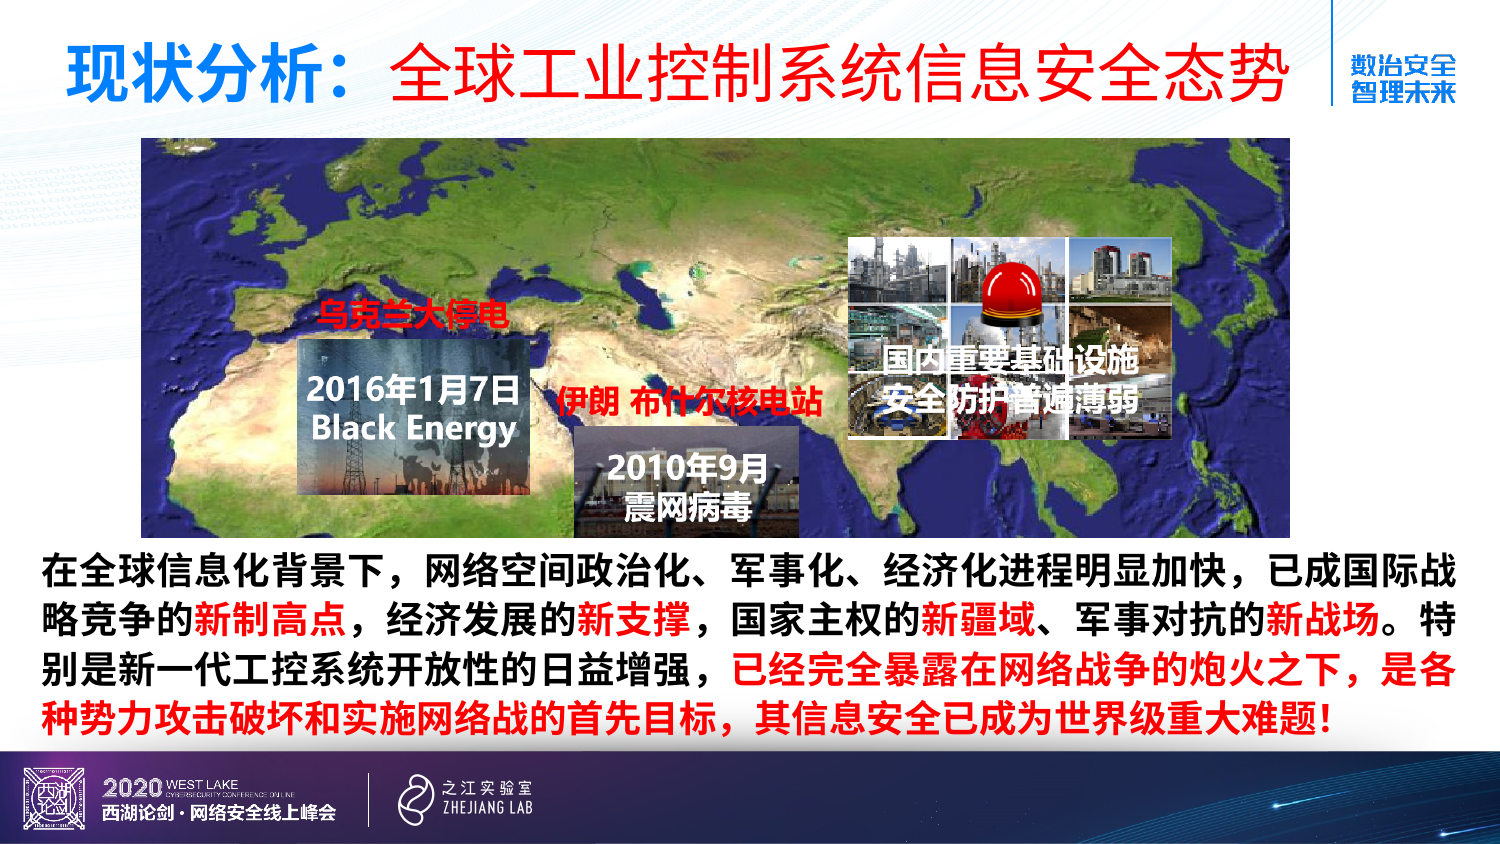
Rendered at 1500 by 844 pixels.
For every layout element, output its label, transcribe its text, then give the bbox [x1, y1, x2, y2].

text_box 现状分析：全球工业控制系统信息安全态势 [50, 25, 1335, 119]
picture [0, 0, 1500, 844]
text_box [315, 716, 615, 844]
text_box 在全球信息化背景下，网络空间政治化、军事化、经济化进程明显加快，已成国际战略竞争的新制高点，经济发展的新支撑，国家主权的新疆域、军事对抗的新战场。特别是新一代工控系统开放性的日益增强，已经完全暴露在网络战争的炮火之下，是各种势力攻击破坏和实施网络战的首先目标，其信息安全已成为世界级重大难题！ [30, 536, 1469, 749]
